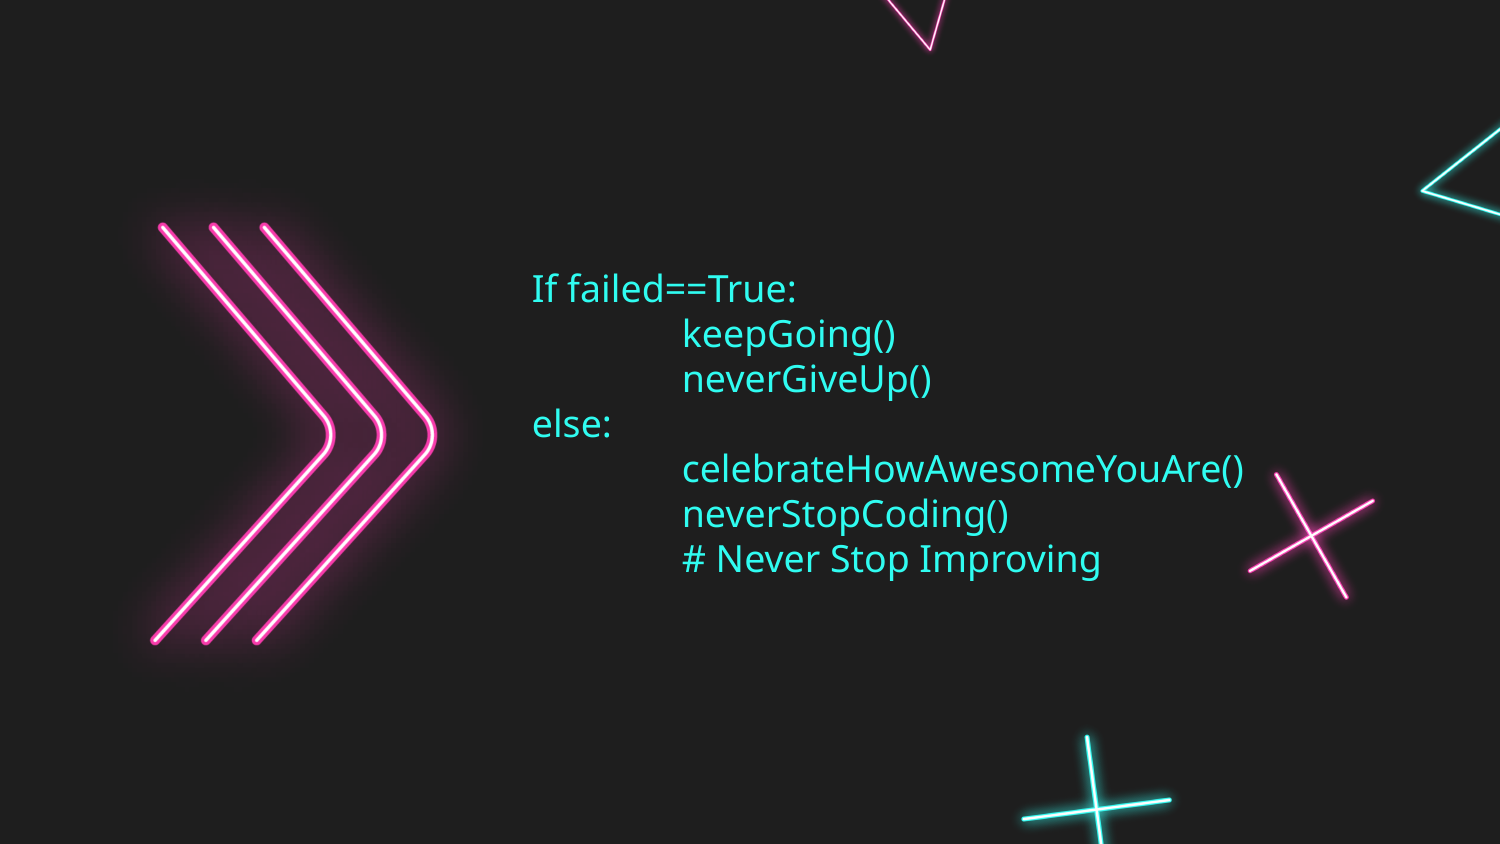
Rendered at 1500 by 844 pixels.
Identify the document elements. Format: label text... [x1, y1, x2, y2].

picture [1226, 450, 1397, 621]
picture [1402, 111, 1500, 278]
picture [855, 0, 966, 63]
picture [995, 708, 1198, 844]
picture [73, 148, 511, 720]
subtitle If failed==True: keepGoing() neverGiveUp() else: celebrateHowAwesomeYouAre() neverStopCoding() # Never Stop Improving [516, 162, 1318, 595]
